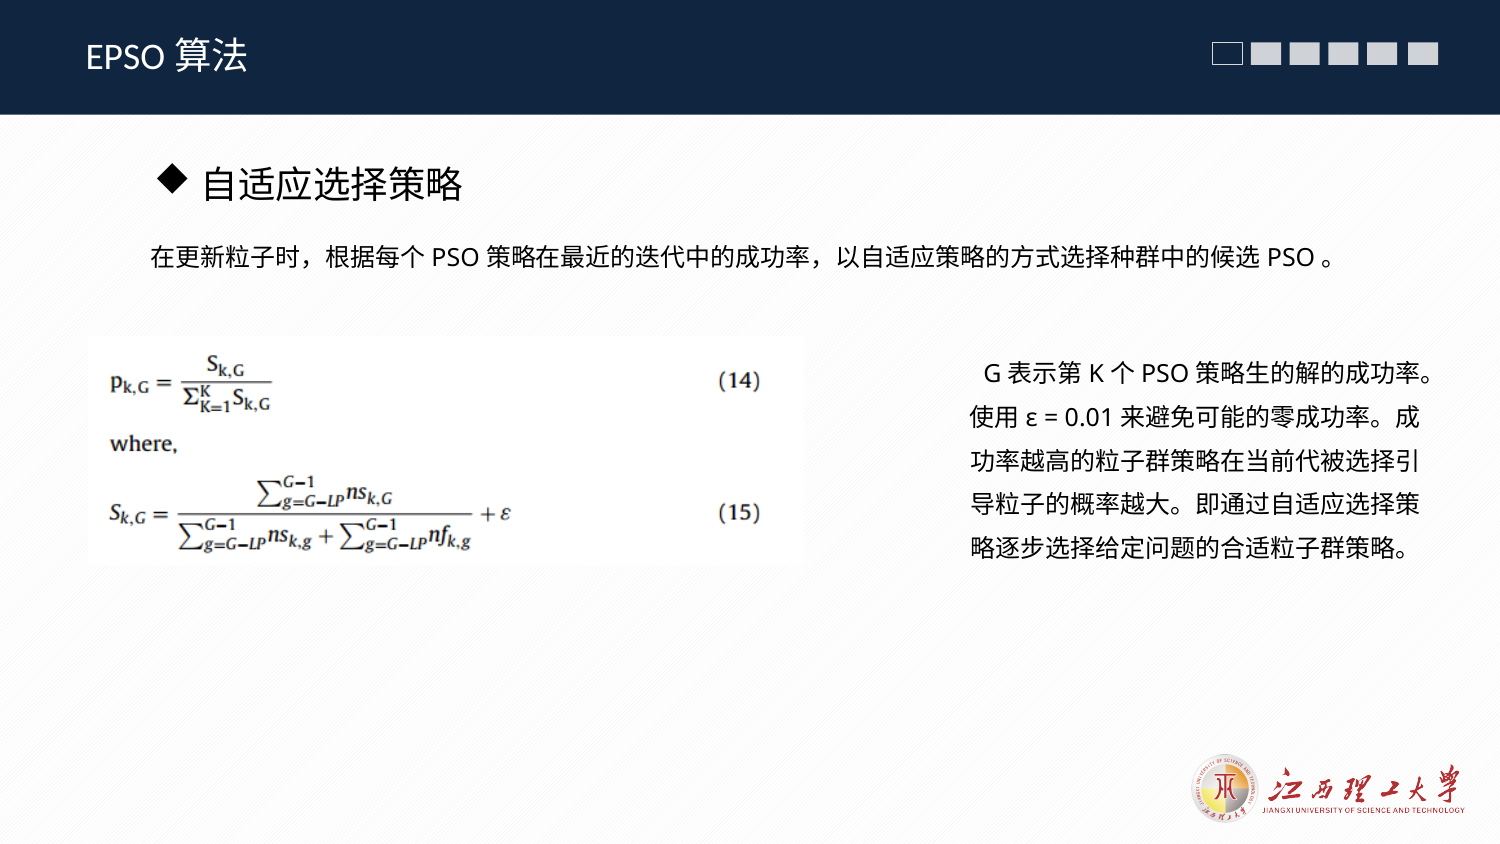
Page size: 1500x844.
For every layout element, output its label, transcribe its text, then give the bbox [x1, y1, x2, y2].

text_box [135, 153, 1366, 316]
text_box EPSO算法 [15, 6, 319, 104]
picture [1191, 751, 1472, 826]
text_box G表示第K个PSO策略生的解的成功率。使用ε = 0.01来避免可能的零成功率。成功率越高的粒子群策略在当前代被选择引导粒子的概率越大。即通过自适应选择策略逐步选择给定问题的合适粒子群策略。 [950, 336, 1436, 571]
picture [88, 335, 804, 565]
